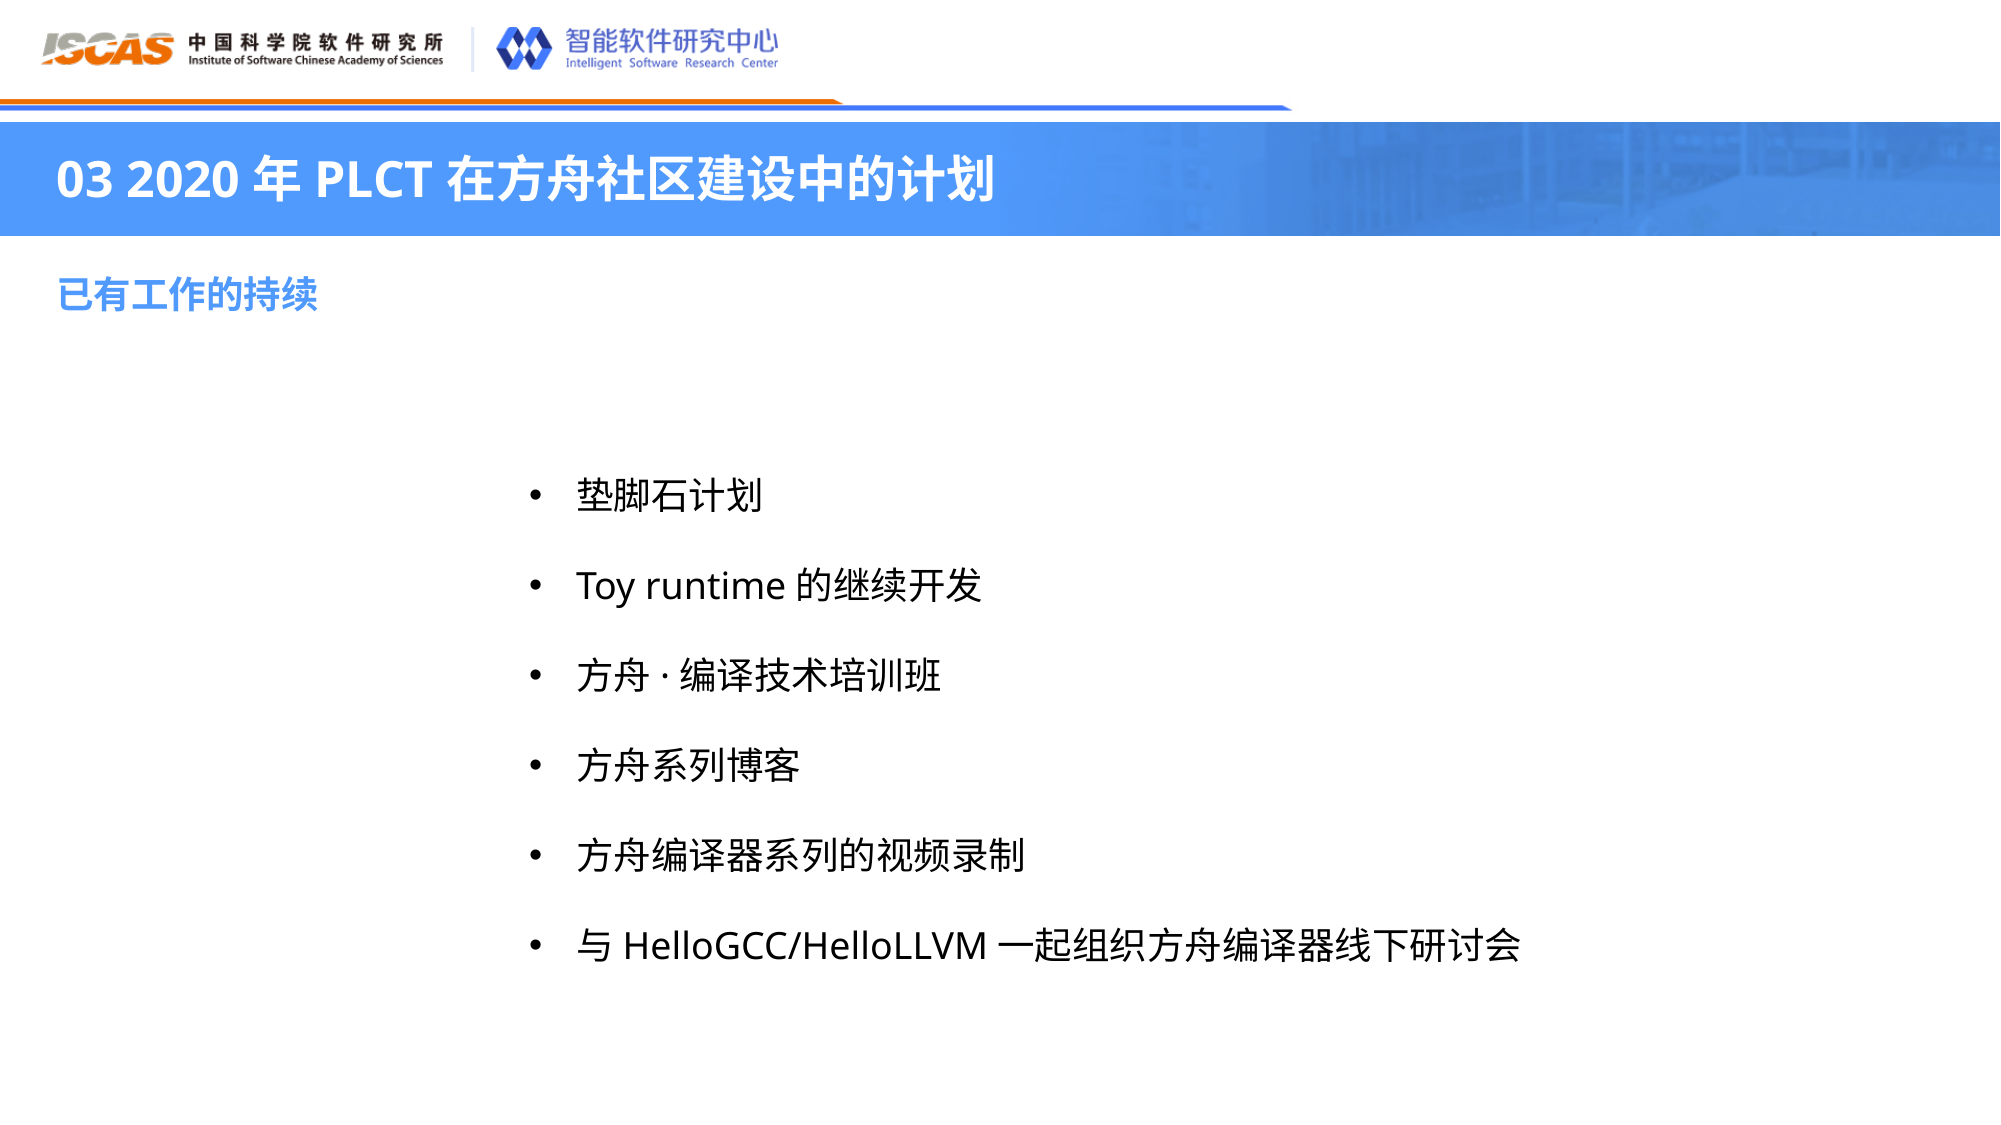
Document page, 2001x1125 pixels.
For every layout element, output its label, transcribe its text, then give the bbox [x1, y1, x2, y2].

picture [0, 0, 2000, 1125]
list 已有工作的持续 [41, 268, 1045, 339]
text_box 垫脚石计划 Toy runtime的继续开发 方舟·编译技术培训班 方舟系列博客 方舟编译器系列的视频录制 与HelloGCC/HelloLLVM一起组织方舟编译器线下研讨会 [514, 464, 2000, 1110]
list 03 2020年PLCT在方舟社区建设中的计划 [41, 146, 1391, 232]
